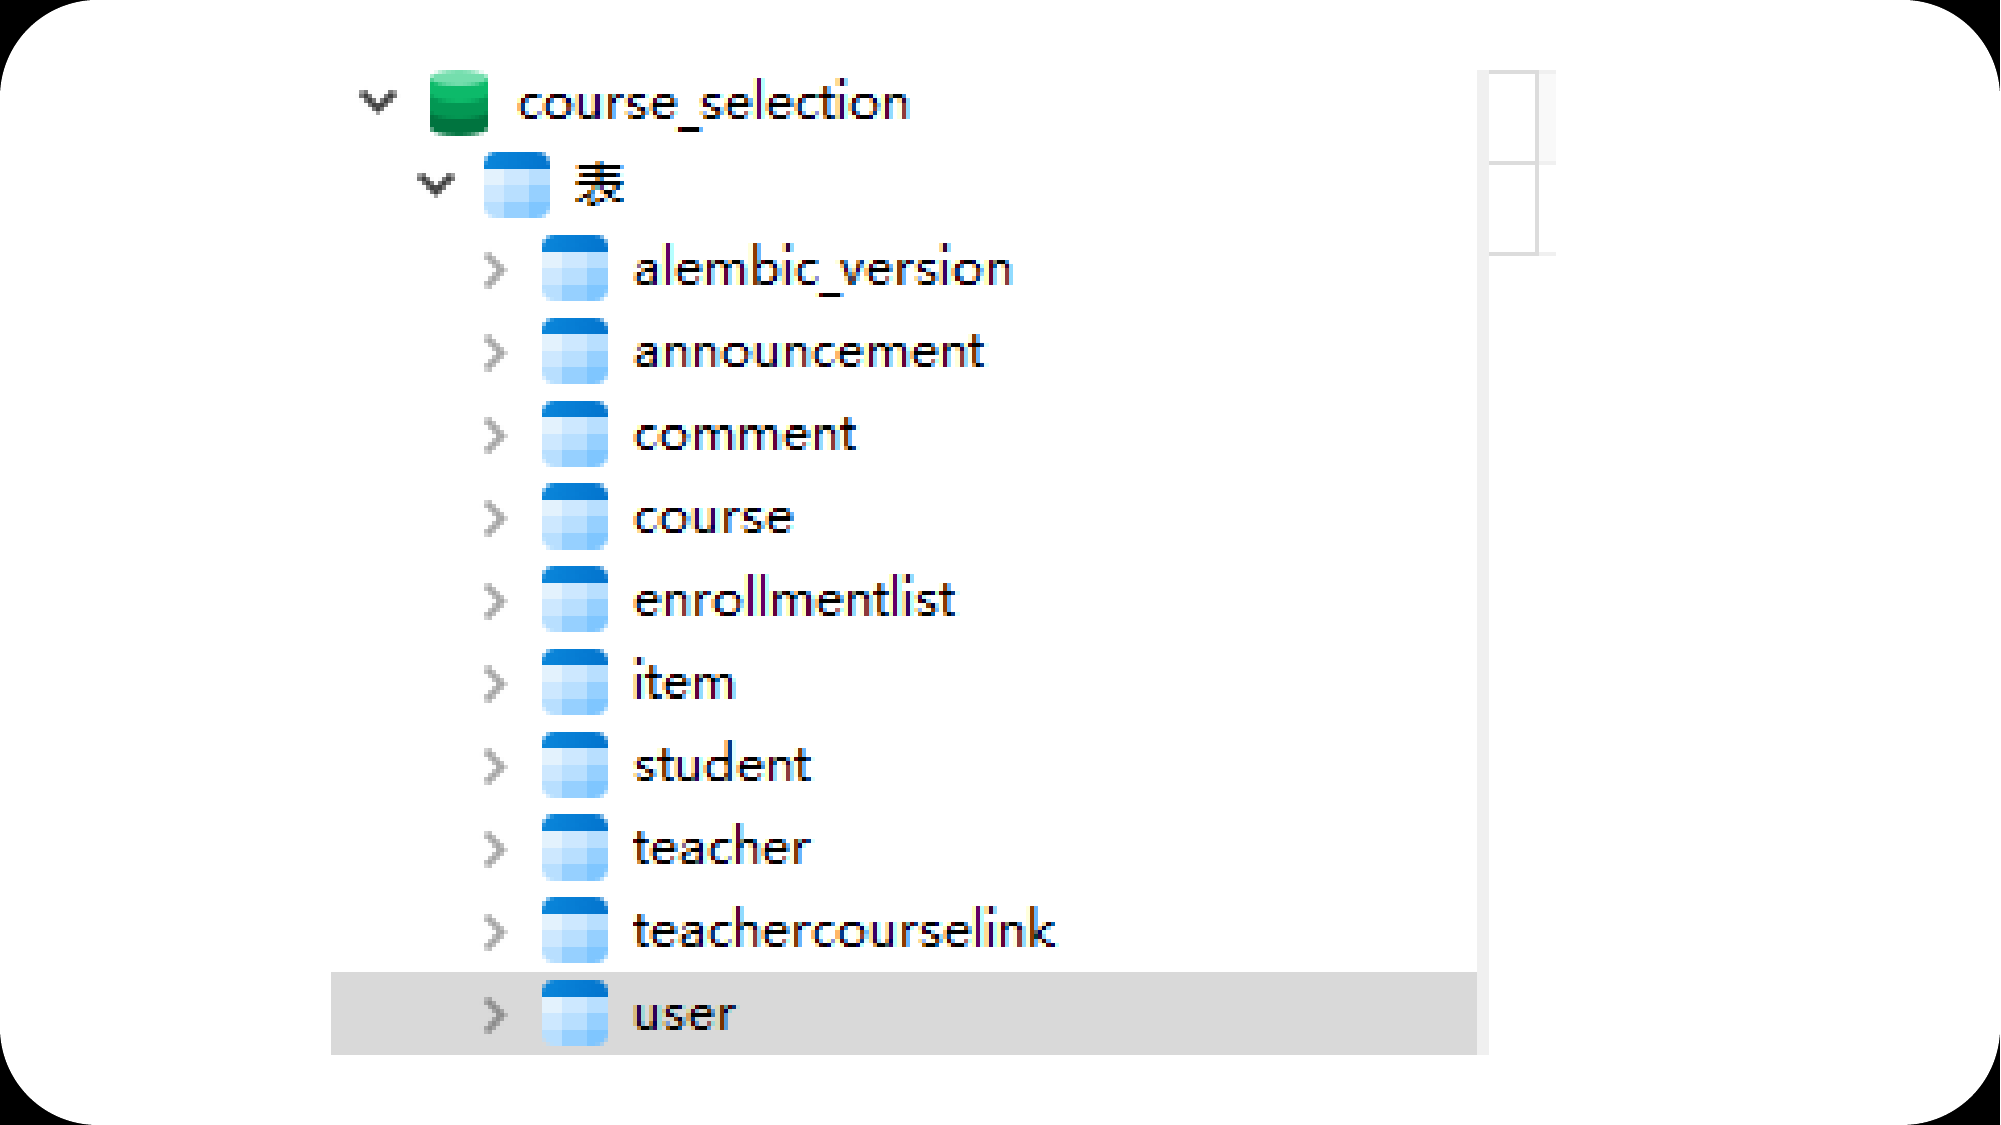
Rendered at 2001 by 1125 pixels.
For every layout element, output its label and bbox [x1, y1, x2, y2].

picture [331, 70, 1556, 1055]
